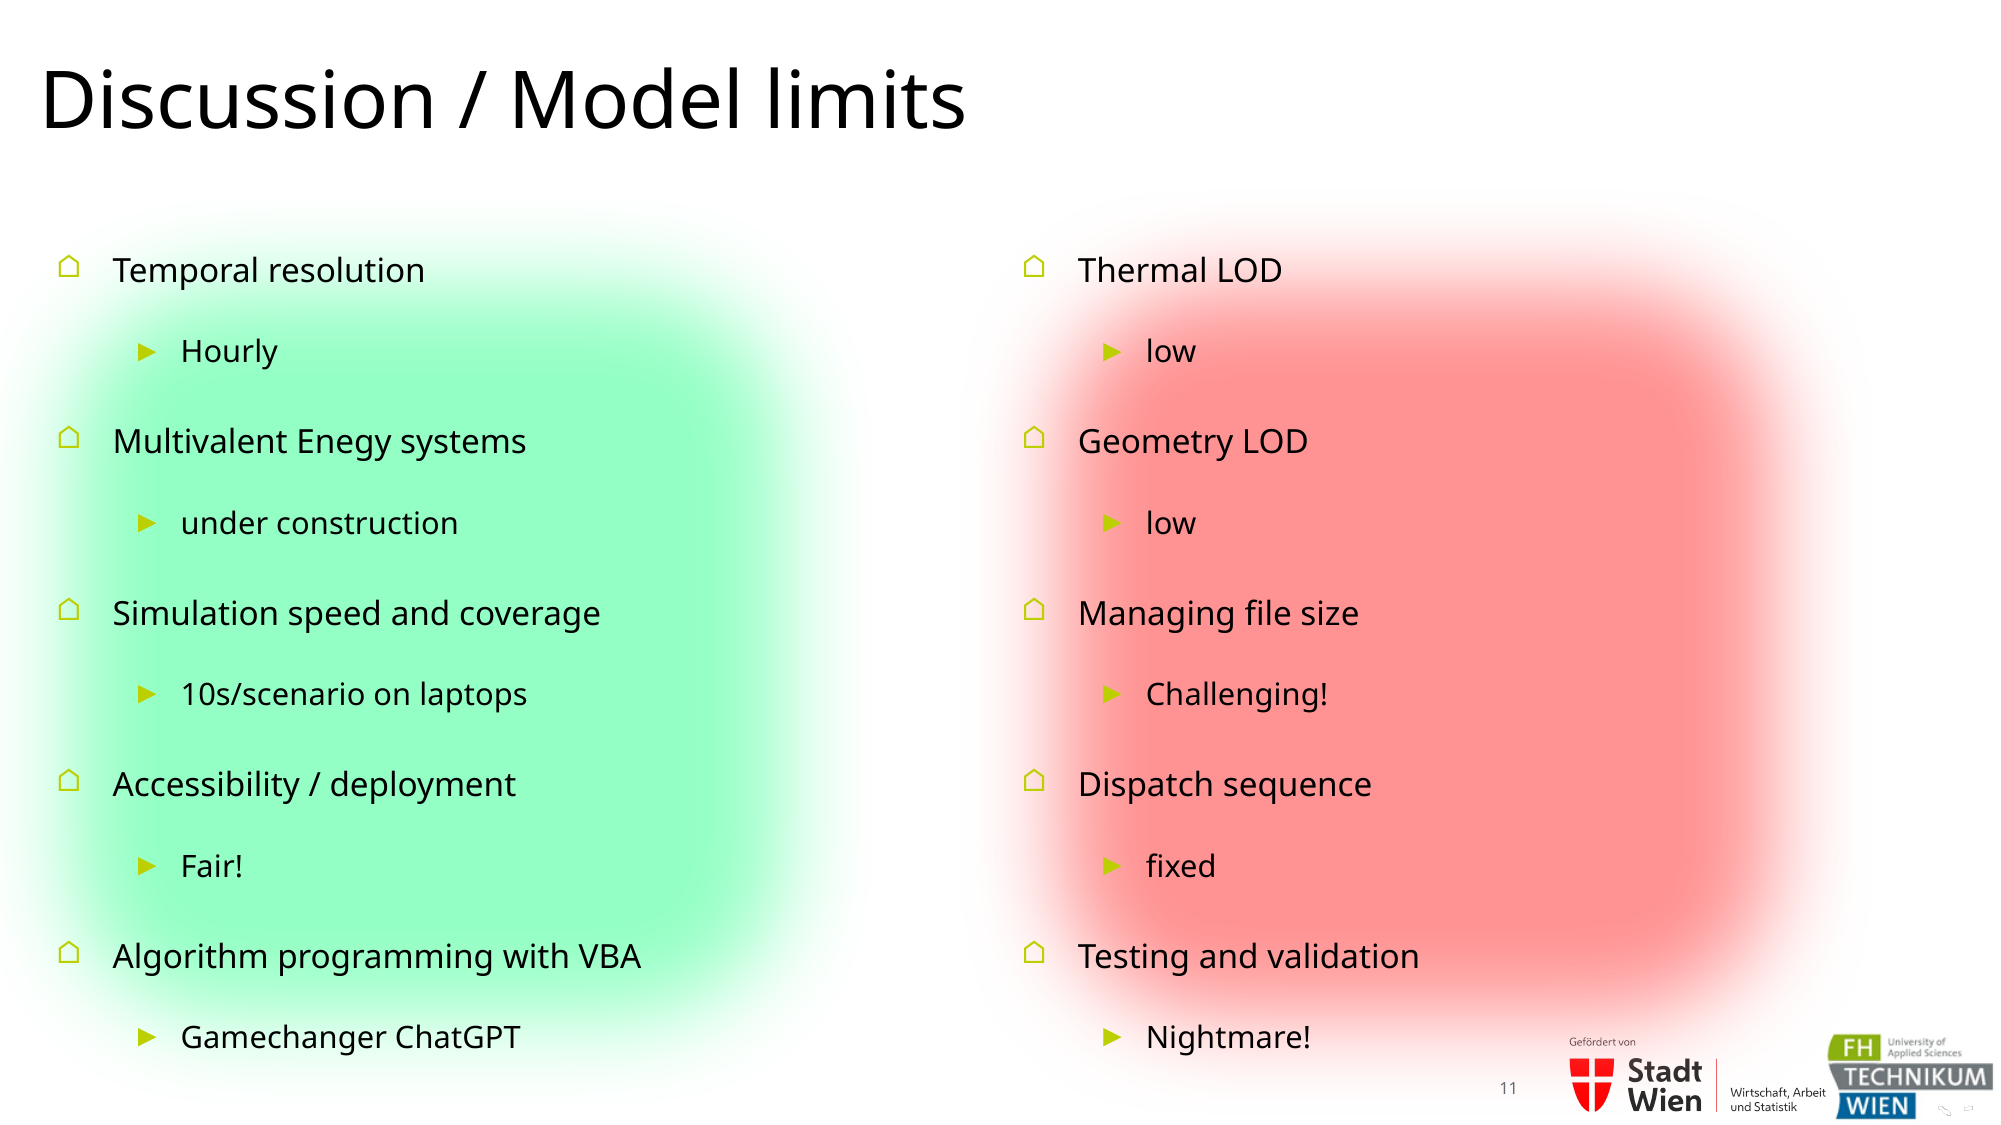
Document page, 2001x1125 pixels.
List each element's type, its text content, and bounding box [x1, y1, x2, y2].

list Temporal resolution Hourly Multivalent Enegy systems under construction Simulation speed and coverage 10s/scenario on laptops Accessibility / deployment Fair! Algorithm programming with VBA Gamechanger ChatGPT Thermal LOD low Geometry LOD low Managing file size Challenging! Dispatch sequence fixed Testing and validation Nightmare! [39, 202, 2000, 1073]
picture [1563, 1073, 1999, 1124]
title Discussion / Model limits [39, 52, 1954, 155]
slide_number 11 [1330, 1073, 1534, 1117]
